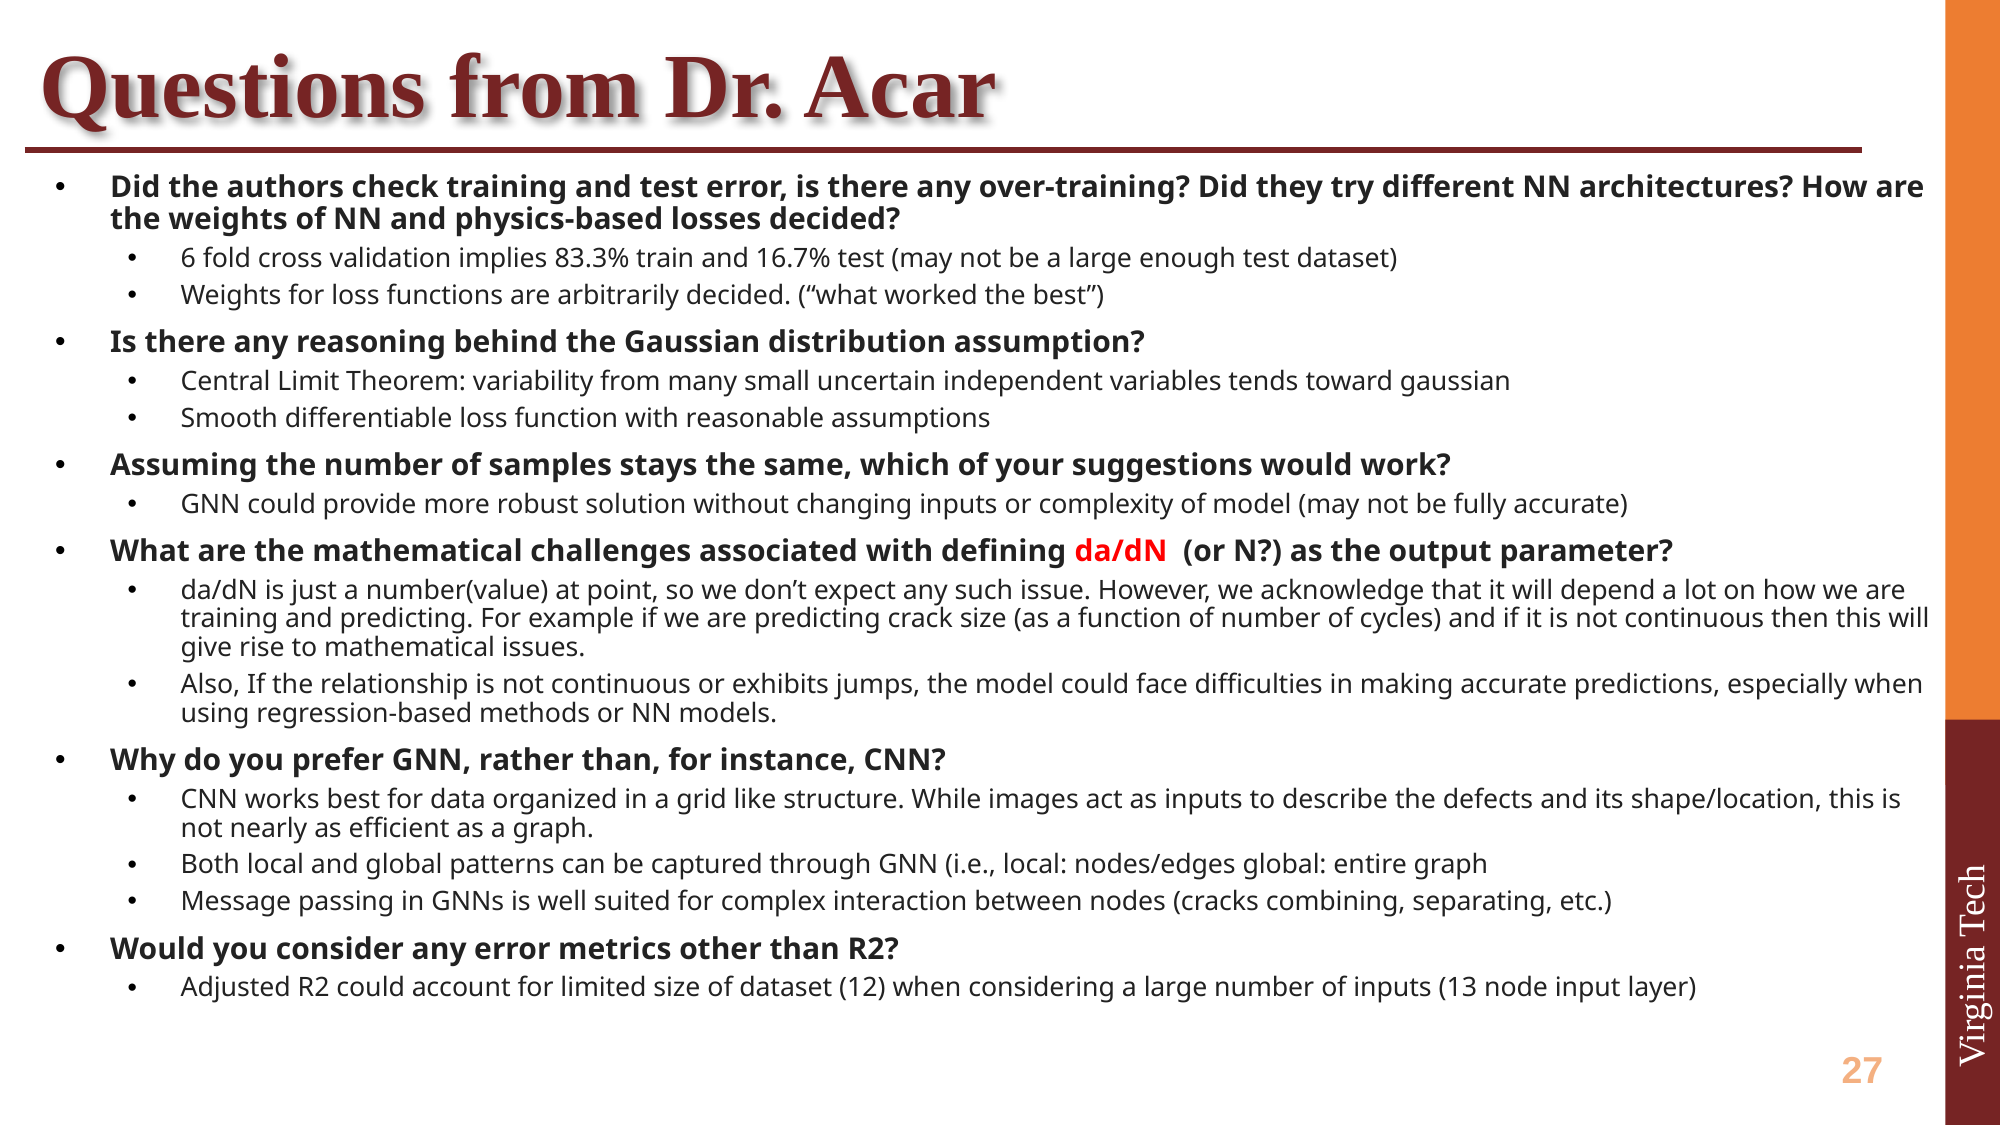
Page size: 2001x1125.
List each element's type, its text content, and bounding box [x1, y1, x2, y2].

title Questions from Dr. Acar [24, 26, 1863, 150]
list Did the authors check training and test error, is there any over-training? Did they try different NN architectures? How are the weights of NN and physics-based losses decided? 6 fold cross validation implies 83.3% train and 16.7% test (may not be a large enough test dataset) Weights for loss functions are arbitrarily decided. (“what worked the best”) Is there any reasoning behind the Gaussian distribution assumption? Central Limit Theorem: variability from many small uncertain independent variables tends toward gaussian Smooth differentiable loss function with reasonable assumptions Assuming the number of samples stays the same, which of your suggestions would work? GNN could provide more robust solution without changing inputs or complexity of model (may not be fully accurate) What are the mathematical challenges associated with defining da/dN (or N?) as the output parameter? da/dN is just a number(value) at point, so we don’t expect any such issue. However, we acknowledge that it will depend a lot on how we are training and predicting. For example if we are predicting crack size (as a function of number of cycles) and if it is not continuous then this will give rise to mathematical issues. Also, If the relationship is not continuous or exhibits jumps, the model could face difficulties in making accurate predictions, especially when using regression-based methods or NN models. Why do you prefer GNN, rather than, for instance, CNN? CNN works best for data organized in a grid like structure. While images act as inputs to describe the defects and its shape/location, this is not nearly as efficient as a graph. Both local and global patterns can be captured through GNN (i.e., local: nodes/edges global: entire graph Message passing in GNNs is well suited for complex interaction between nodes (cracks combining, separating, etc.) Would you consider any error metrics other than R2? Adjusted R2 could account for limited size of dataset (12) when considering a large number of inputs (13 node input layer) [24, 163, 1955, 1014]
slide_number 27 [1815, 1038, 1910, 1099]
